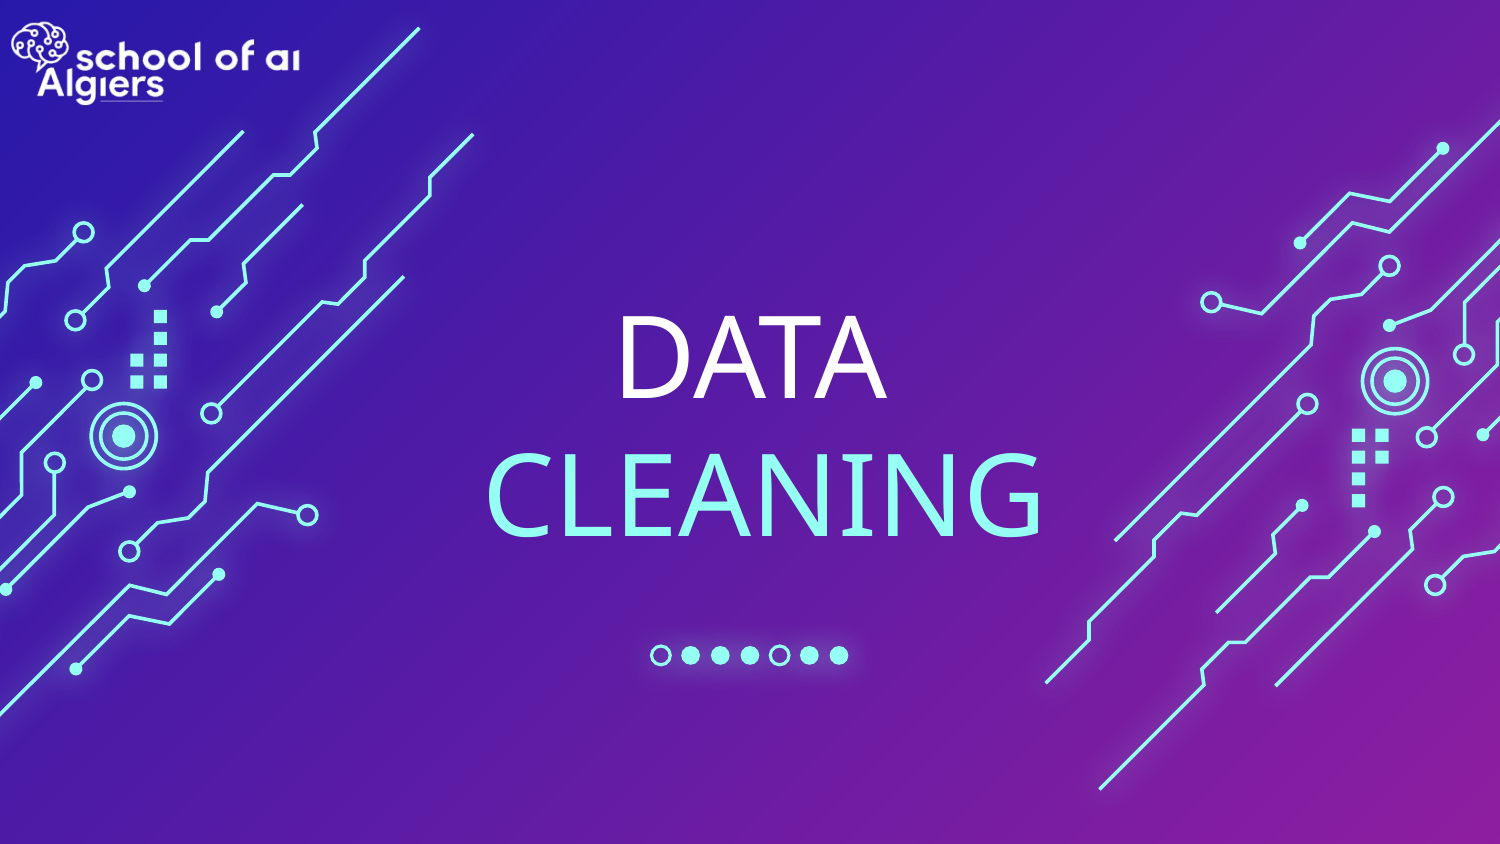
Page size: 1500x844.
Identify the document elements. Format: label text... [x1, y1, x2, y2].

text_box [137, 134, 319, 293]
text_box [317, 26, 421, 133]
text_box [1098, 525, 1381, 791]
title DATA CLEANING [368, 239, 1132, 605]
text_box [1044, 605, 1109, 685]
text_box [64, 152, 226, 332]
text_box [0, 485, 136, 596]
text_box [200, 254, 368, 425]
text_box [0, 451, 67, 572]
text_box [1360, 346, 1430, 416]
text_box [651, 645, 849, 665]
text_box [1214, 498, 1309, 615]
text_box [89, 401, 159, 471]
text_box [1274, 485, 1455, 688]
text_box [1382, 238, 1500, 333]
text_box [1200, 119, 1500, 316]
text_box [1452, 264, 1500, 366]
picture [0, 0, 313, 143]
text_box [0, 368, 104, 520]
text_box [0, 501, 319, 717]
text_box [210, 203, 305, 319]
text_box [0, 221, 95, 319]
text_box [1132, 392, 1319, 582]
text_box [117, 309, 368, 563]
text_box [1415, 316, 1500, 449]
text_box [383, 132, 475, 239]
text_box [1423, 543, 1500, 597]
text_box [1132, 254, 1401, 527]
